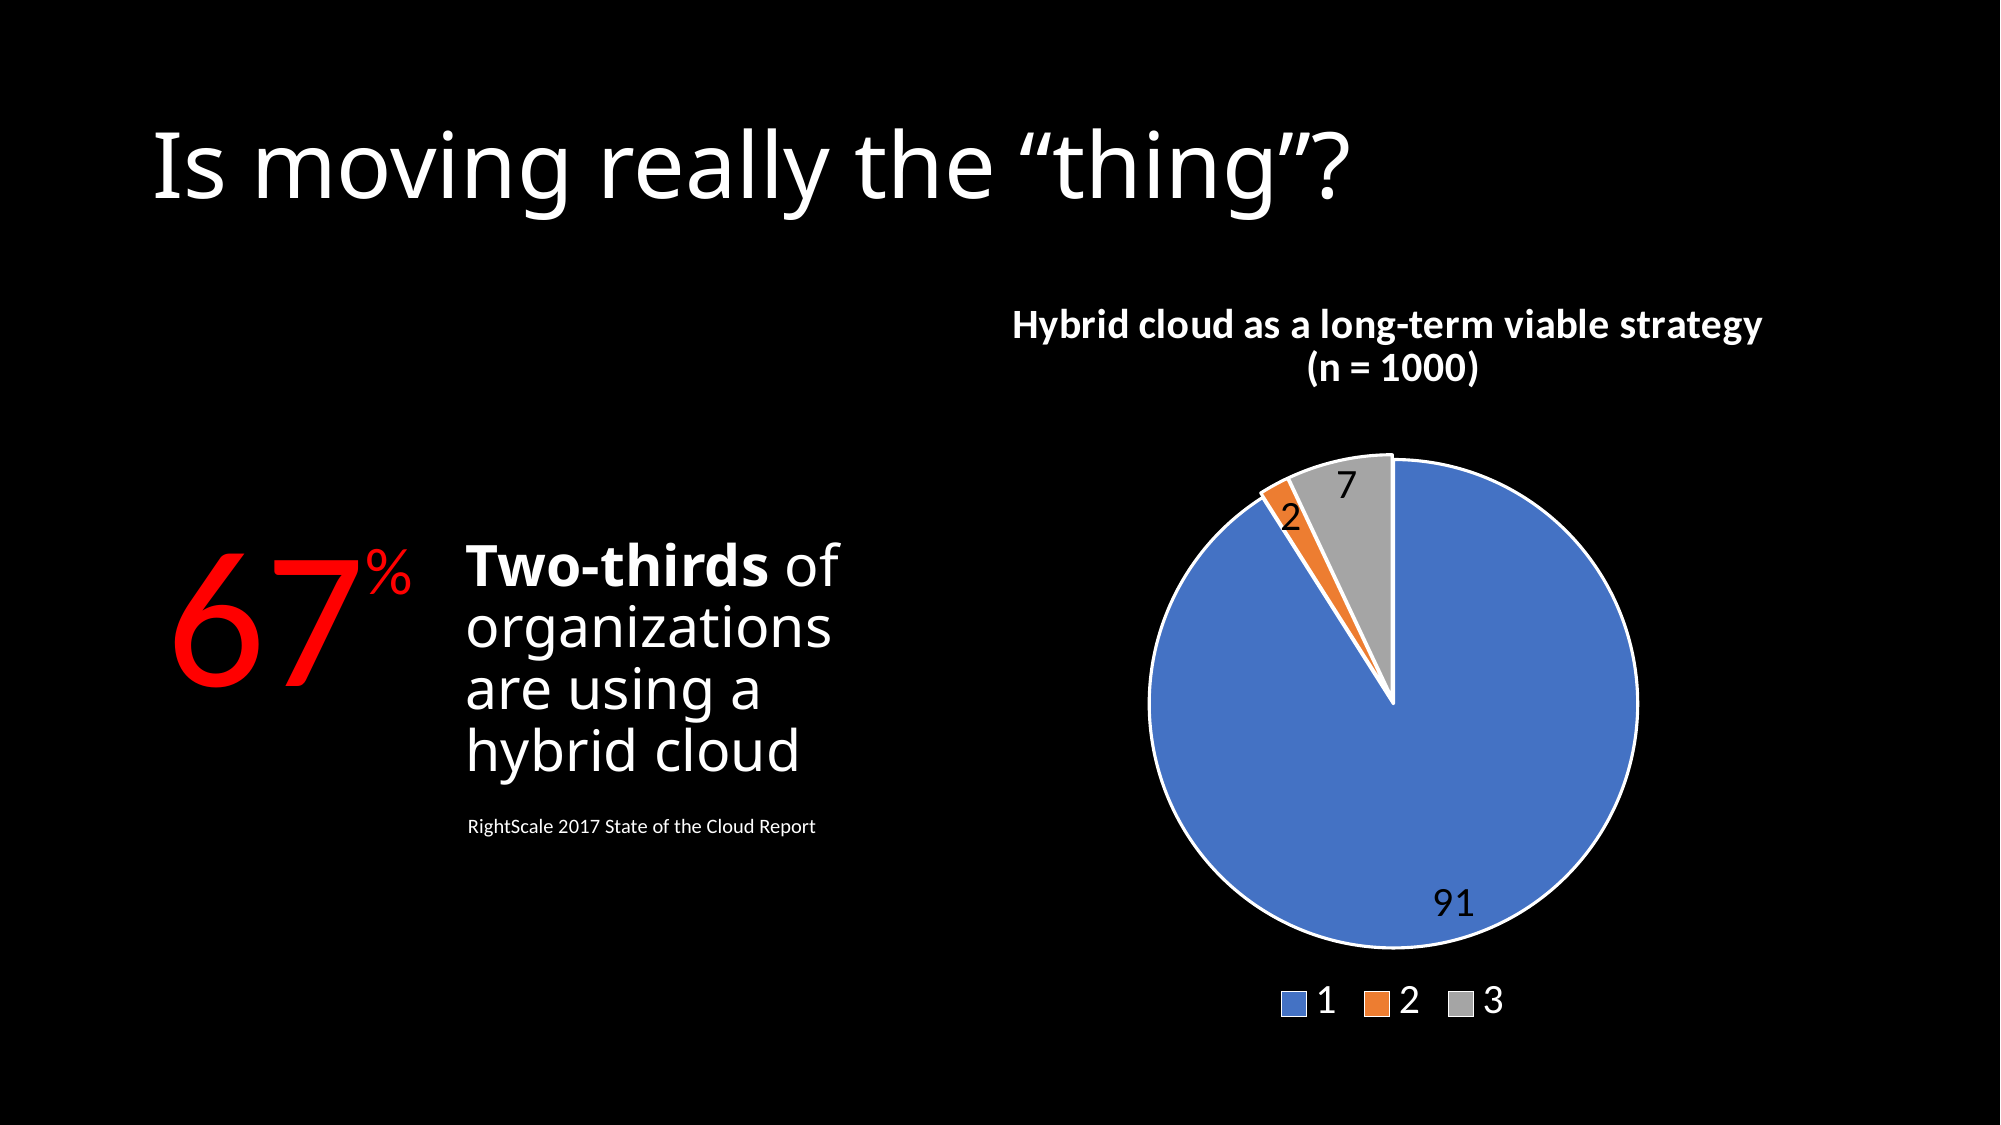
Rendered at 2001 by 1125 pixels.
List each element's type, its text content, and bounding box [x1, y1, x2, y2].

text_box Two-thirds of organizations are using a hybrid cloud [436, 513, 871, 807]
chart [871, 271, 1915, 1034]
text_box RightScale 2017 State of the Cloud Report [453, 809, 858, 846]
title Is moving really the “thing”? [137, 59, 1863, 278]
text_box 67% [137, 493, 511, 752]
